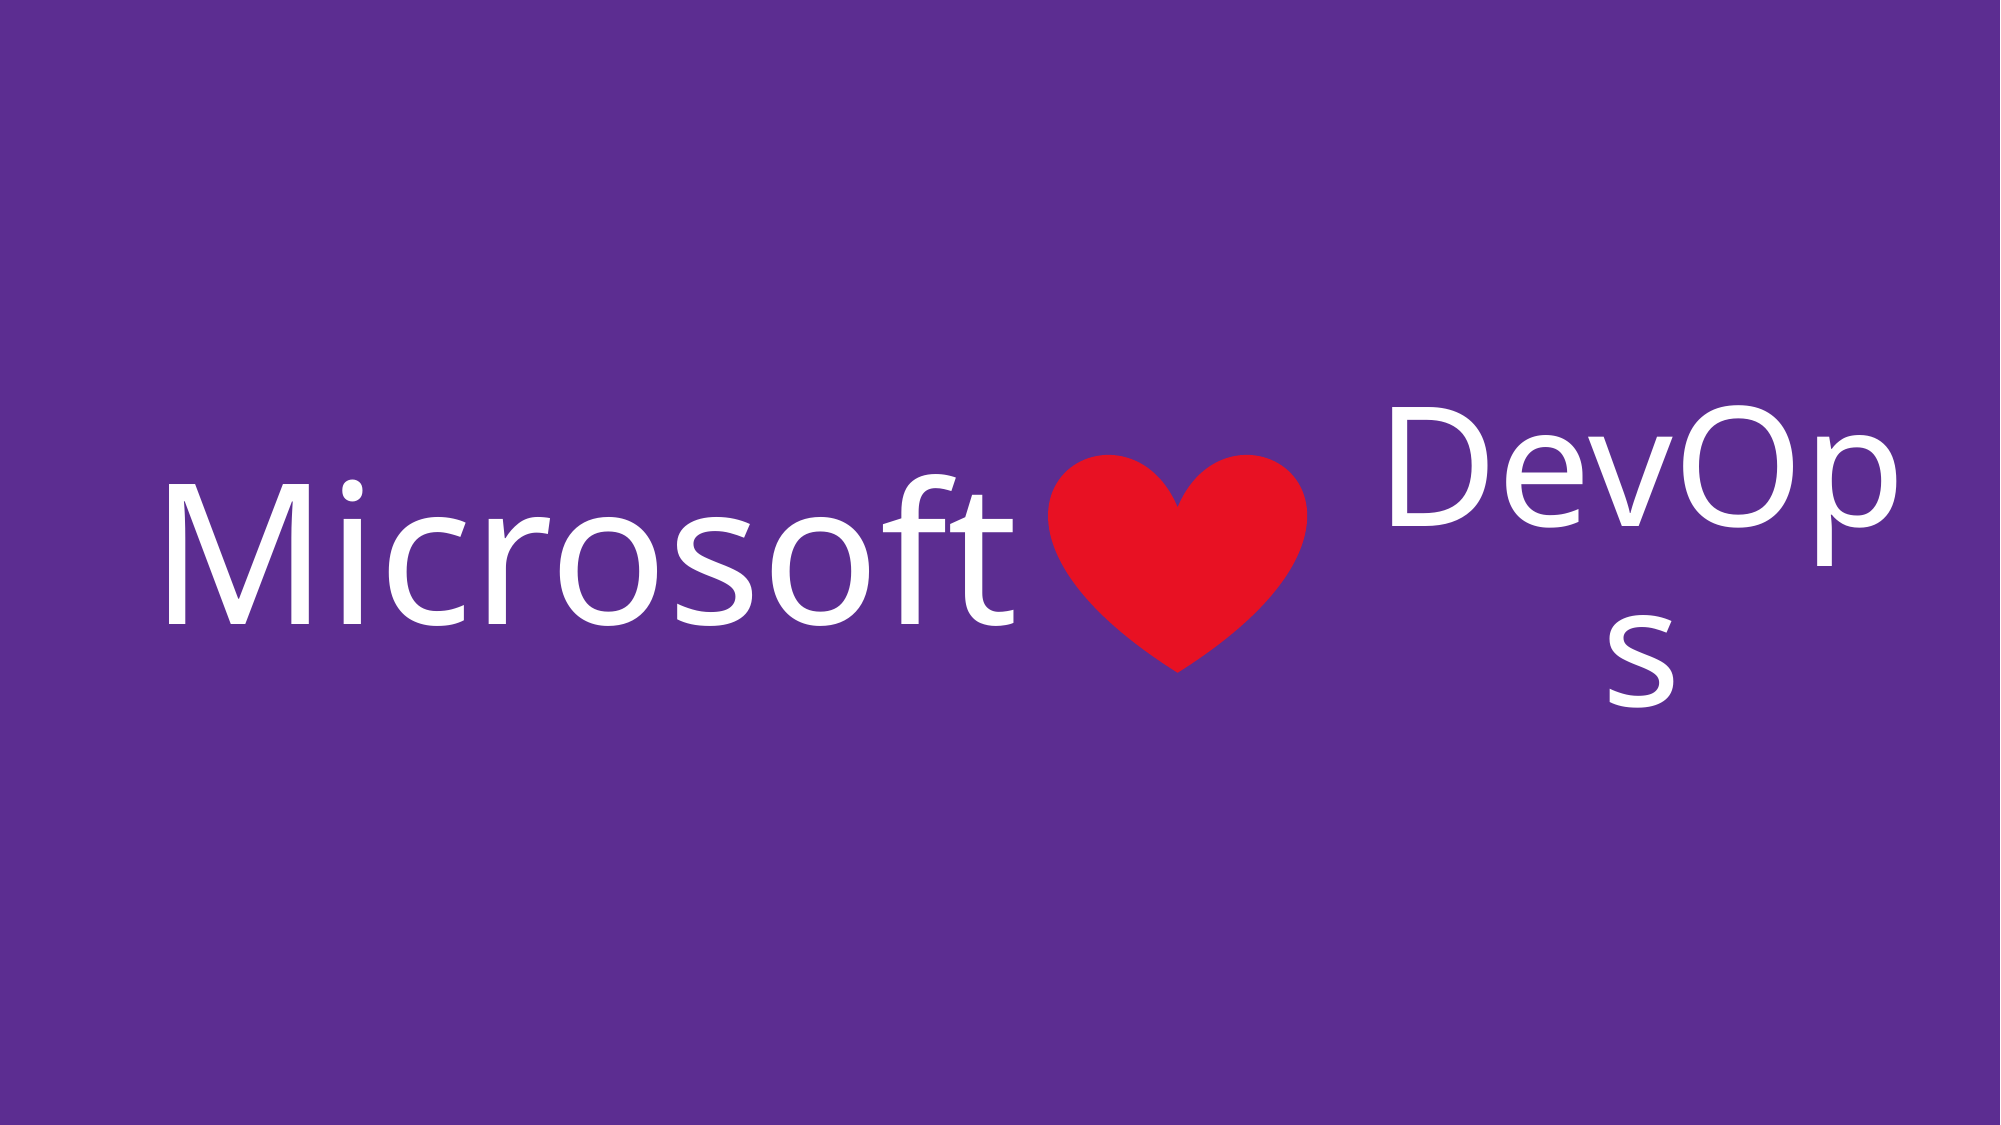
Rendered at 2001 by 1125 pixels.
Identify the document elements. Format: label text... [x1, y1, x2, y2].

text_box Microsoft Linux [44, 431, 1956, 691]
text_box [1047, 454, 1309, 674]
text_box DevOps [1314, 441, 1968, 684]
